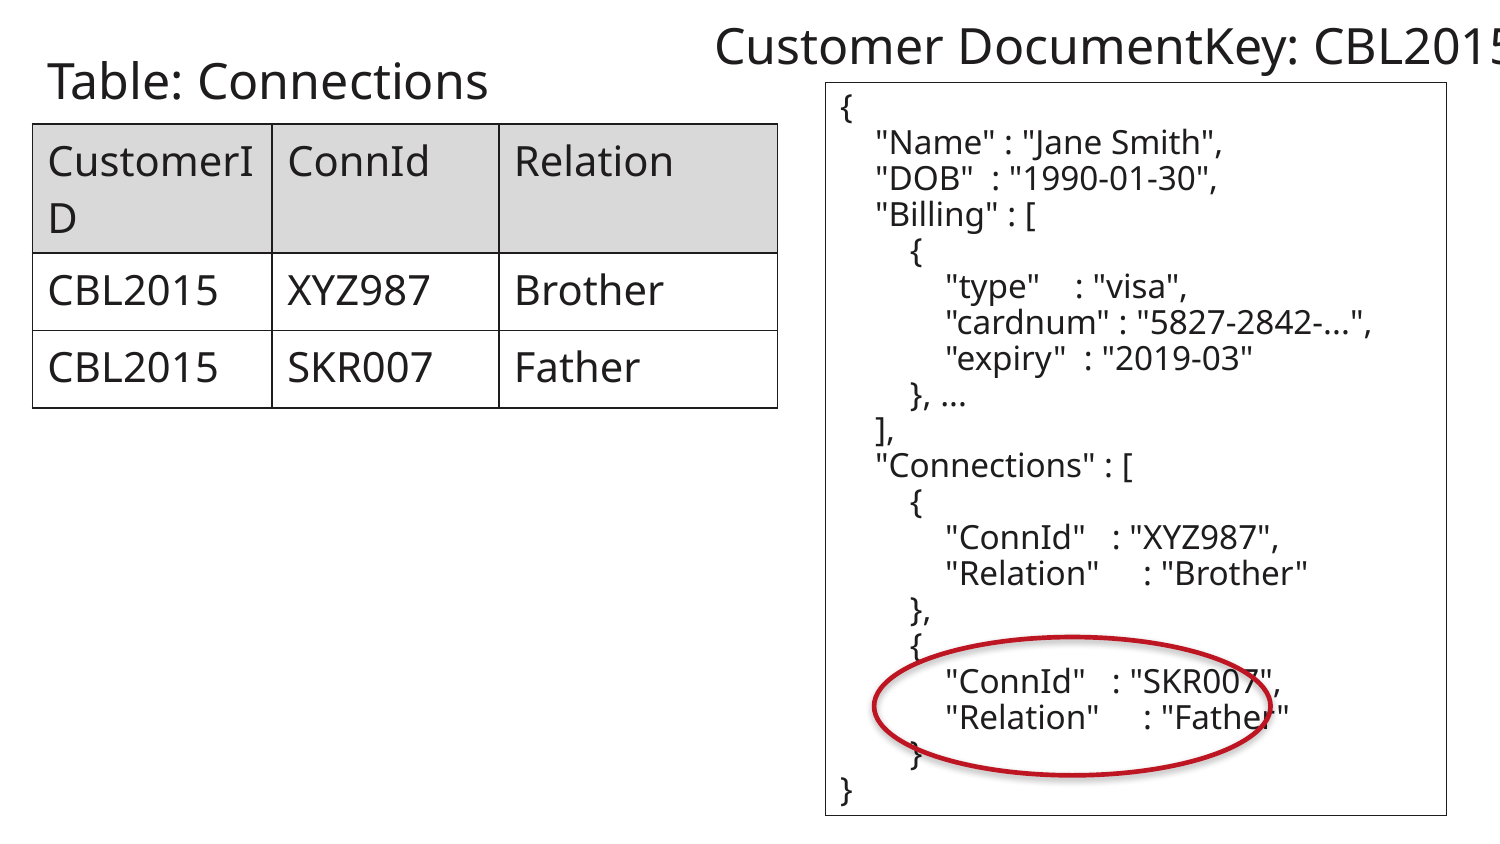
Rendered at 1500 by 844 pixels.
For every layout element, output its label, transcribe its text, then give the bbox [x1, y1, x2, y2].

text_box { "Name" : "Jane Smith", "DOB" : "1990-01-30", "Billing" : [ { "type" : "visa", "cardnum" : "5827-2842-...", "expiry" : "2019-03" }, ... ], "Connections" : [ { "ConnId" : "XYZ987", "Relation" : "Brother" }, { "ConnId" : "SKR007", "Relation" : "Father" } } [825, 82, 1447, 816]
text_box [32, 380, 815, 638]
table_header CustomerID [33, 125, 271, 252]
text_box [873, 636, 1272, 777]
table_cell Father [500, 331, 777, 380]
table_cell CBL2015 [33, 254, 271, 330]
table_cell XYZ987 [273, 254, 498, 330]
table_cell SKR007 [273, 331, 498, 380]
table_cell CBL2015 [33, 331, 271, 380]
table_cell Brother [500, 254, 777, 330]
table_header ConnId [273, 125, 498, 252]
text_box Customer DocumentKey: CBL2015 [699, 7, 1500, 82]
text_box Table: Connections [32, 41, 610, 117]
table_header Relation [500, 125, 777, 252]
